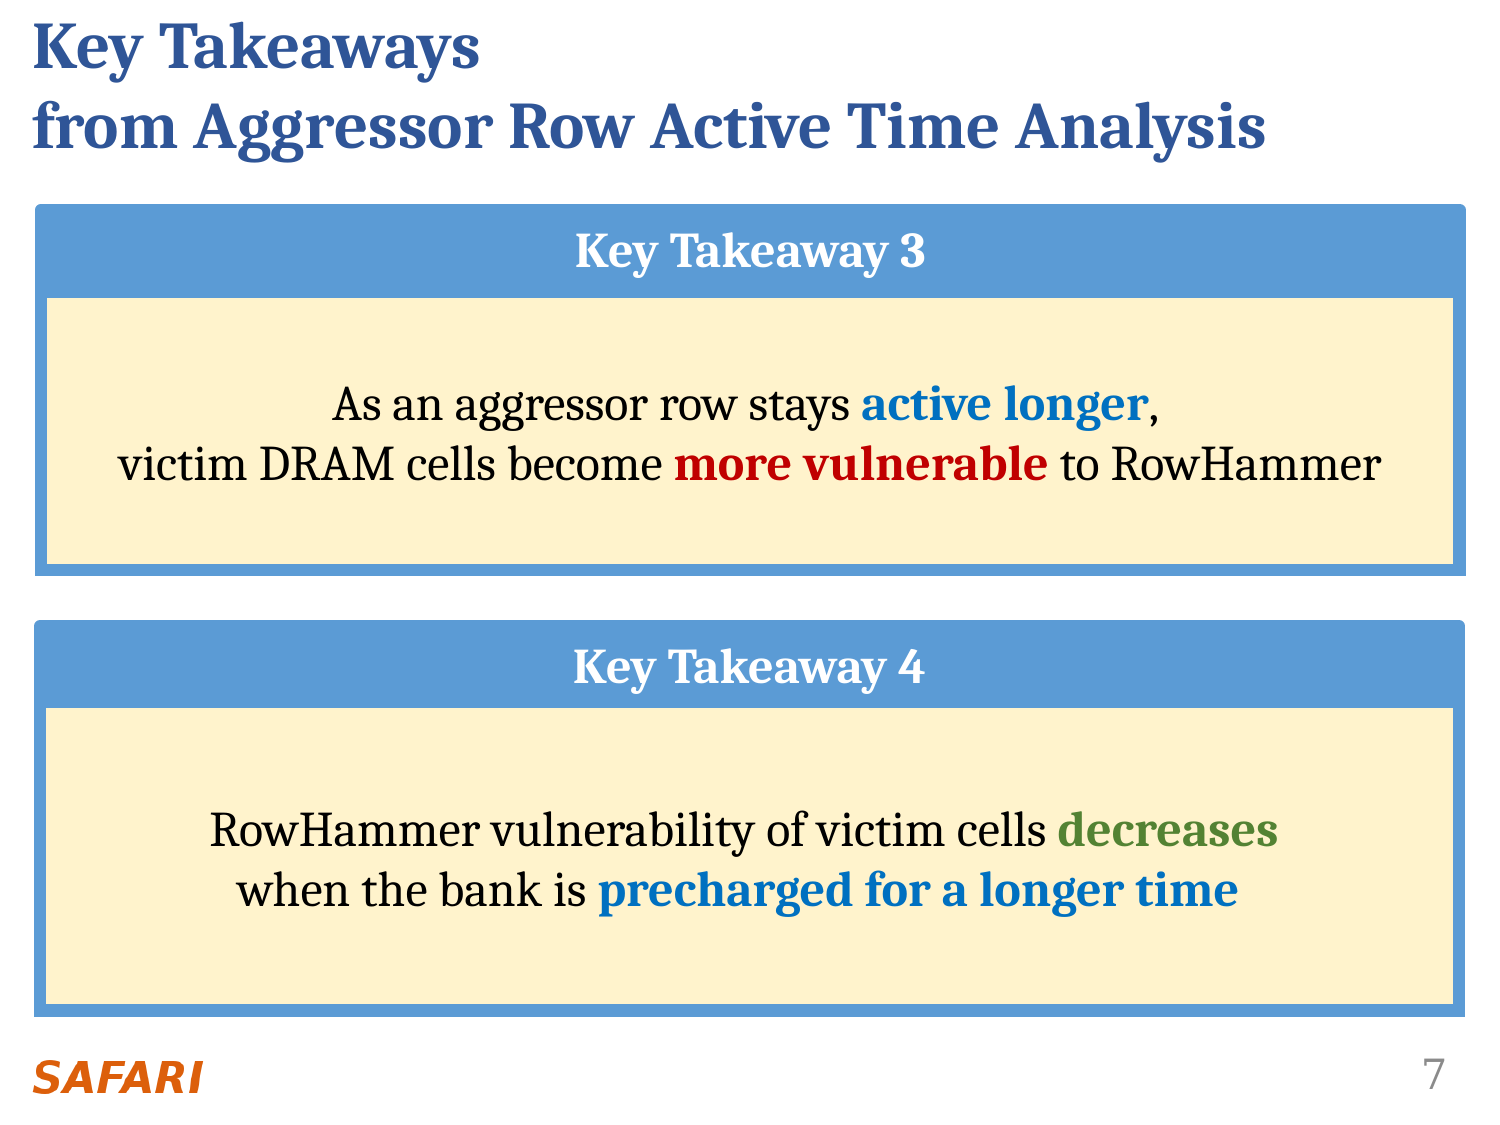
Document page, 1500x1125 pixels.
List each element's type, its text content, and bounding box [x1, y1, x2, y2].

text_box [40, 626, 1459, 1011]
picture [31, 1051, 209, 1104]
text_box Key Takeaways from Aggressor Row Active Time Analysis [17, 0, 1500, 164]
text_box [41, 210, 1460, 571]
